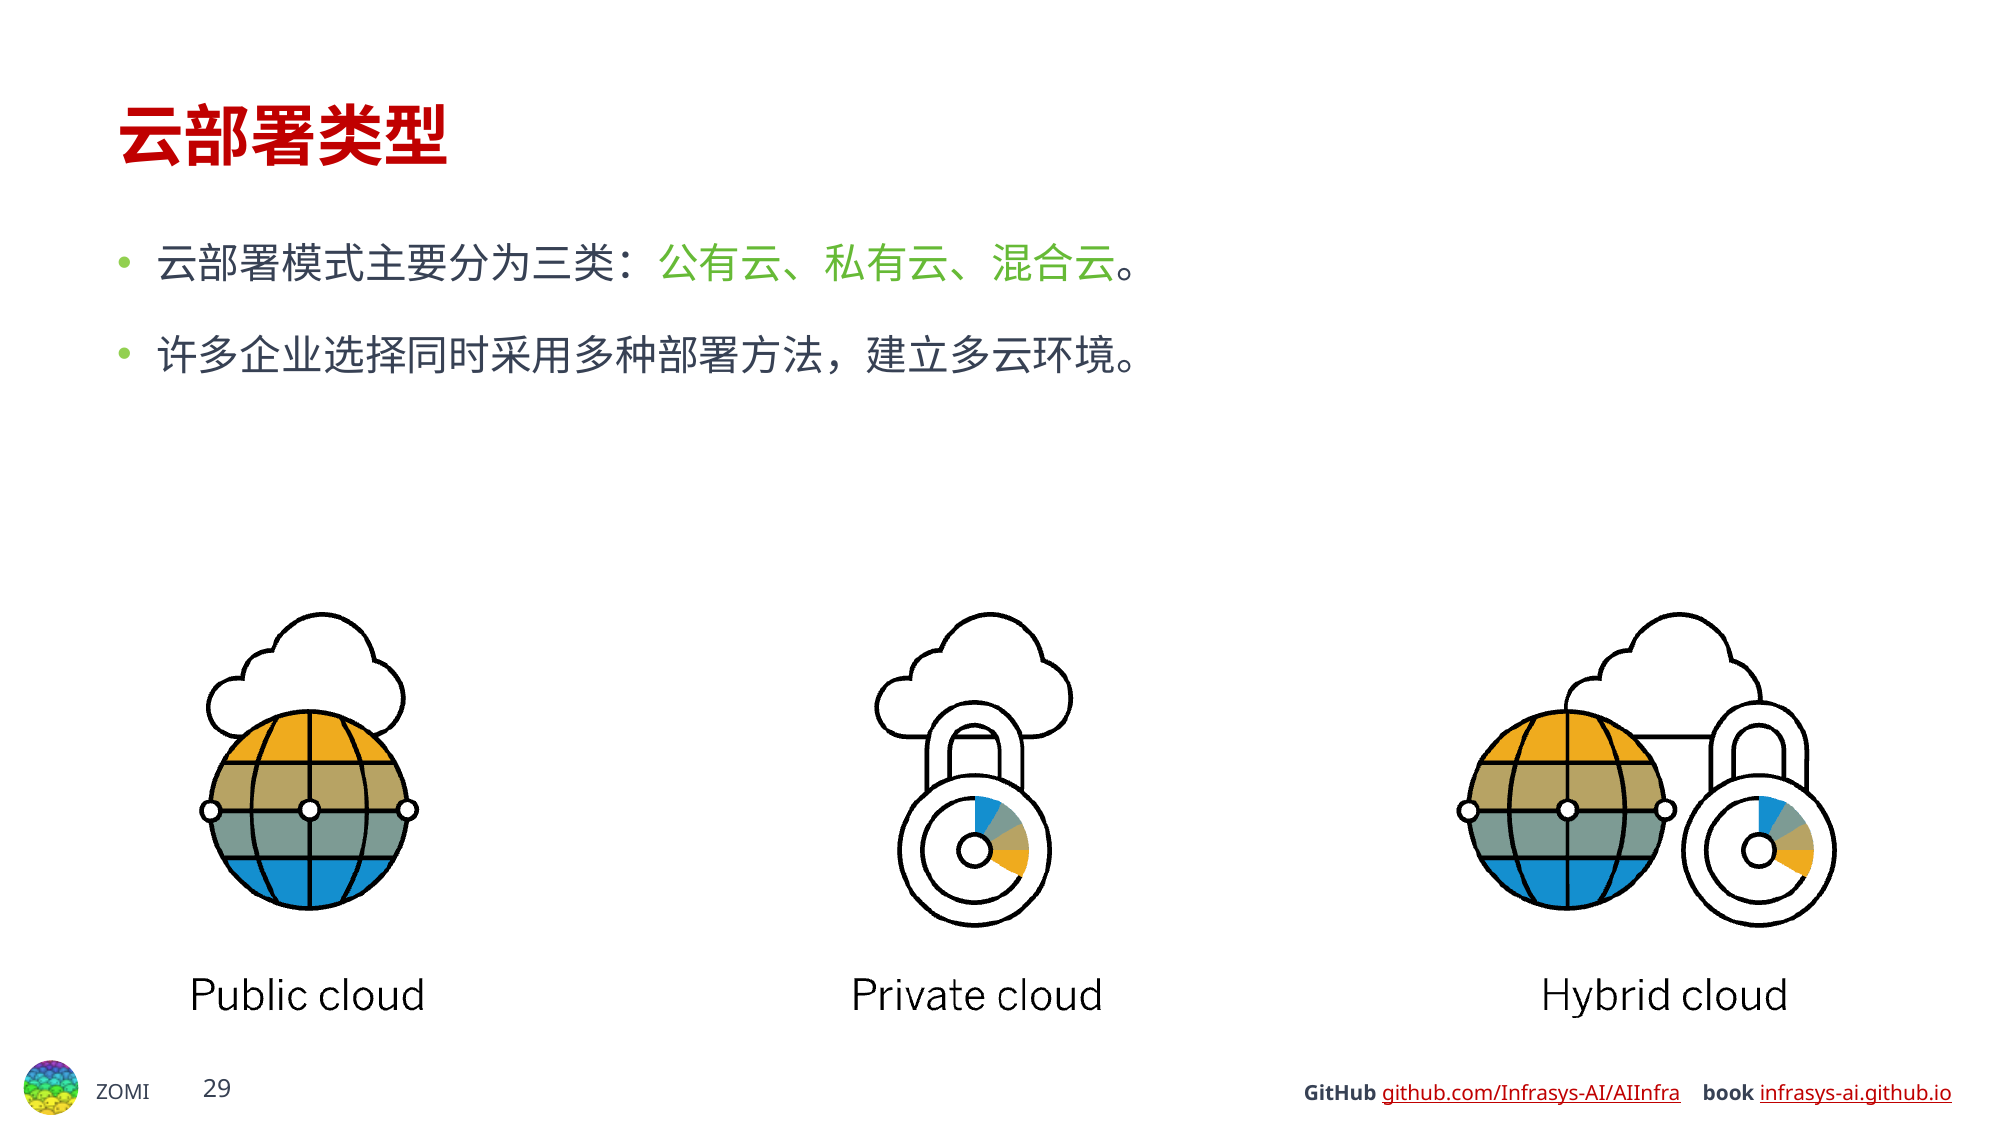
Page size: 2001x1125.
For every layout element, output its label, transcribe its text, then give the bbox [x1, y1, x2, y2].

picture [91, 562, 1885, 1040]
list 云部署模式主要分为三类：公有云、私有云、混合云。 许多企业选择同时采用多种部署方法，建立多云环境。 [102, 204, 1901, 1043]
title 云部署类型 [102, 85, 1901, 183]
picture [23, 1060, 79, 1115]
